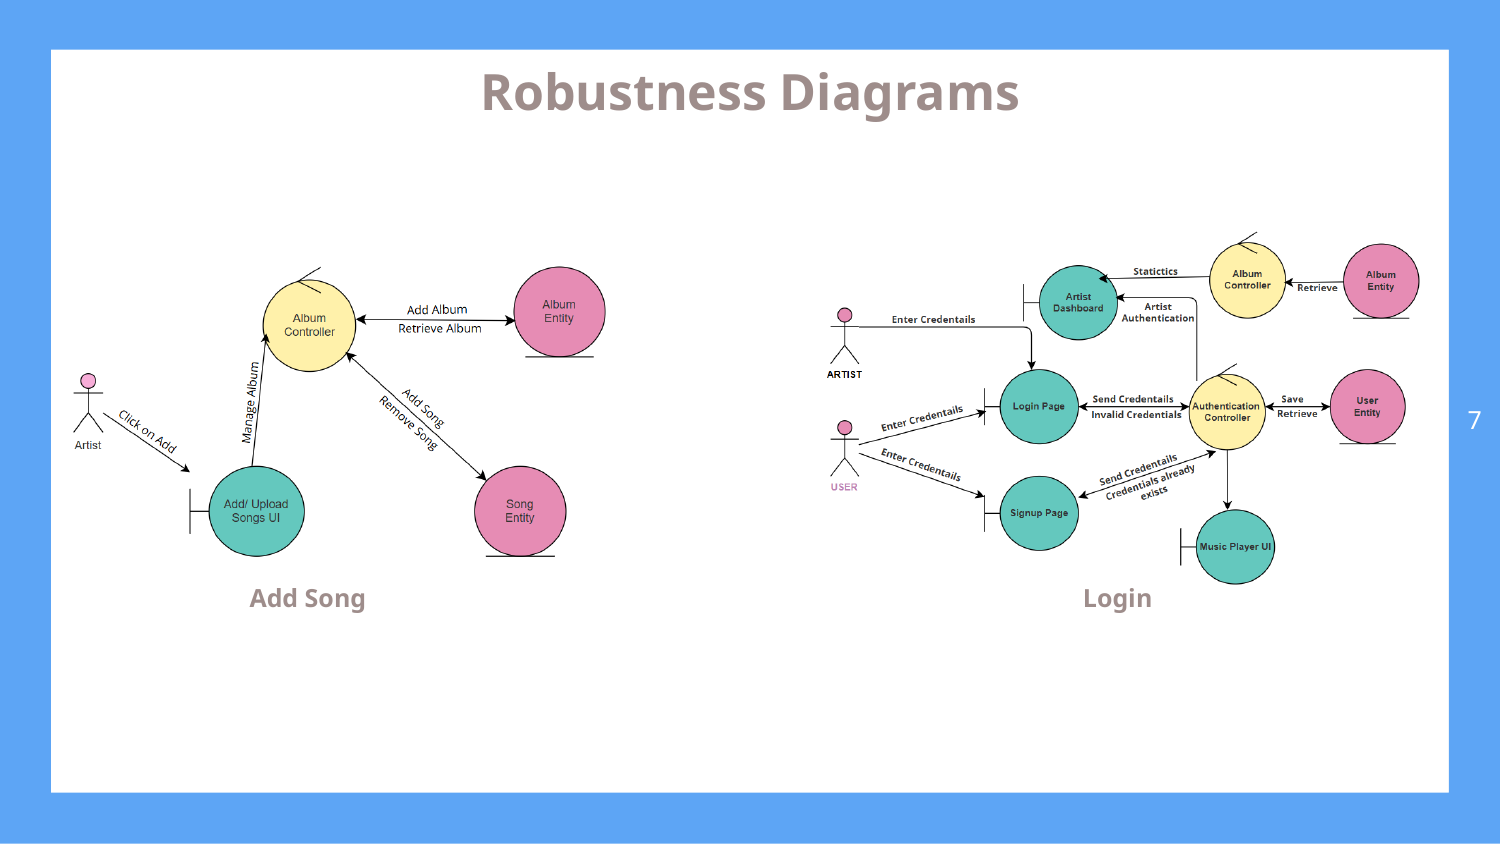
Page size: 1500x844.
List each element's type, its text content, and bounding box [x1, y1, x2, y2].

text_box Add Song [118, 576, 498, 613]
text_box Robustness Diagrams [364, 60, 1136, 121]
text_box Login [928, 595, 1308, 613]
picture [50, 256, 621, 567]
slide_number 7 [1449, 371, 1500, 472]
picture [809, 227, 1426, 588]
